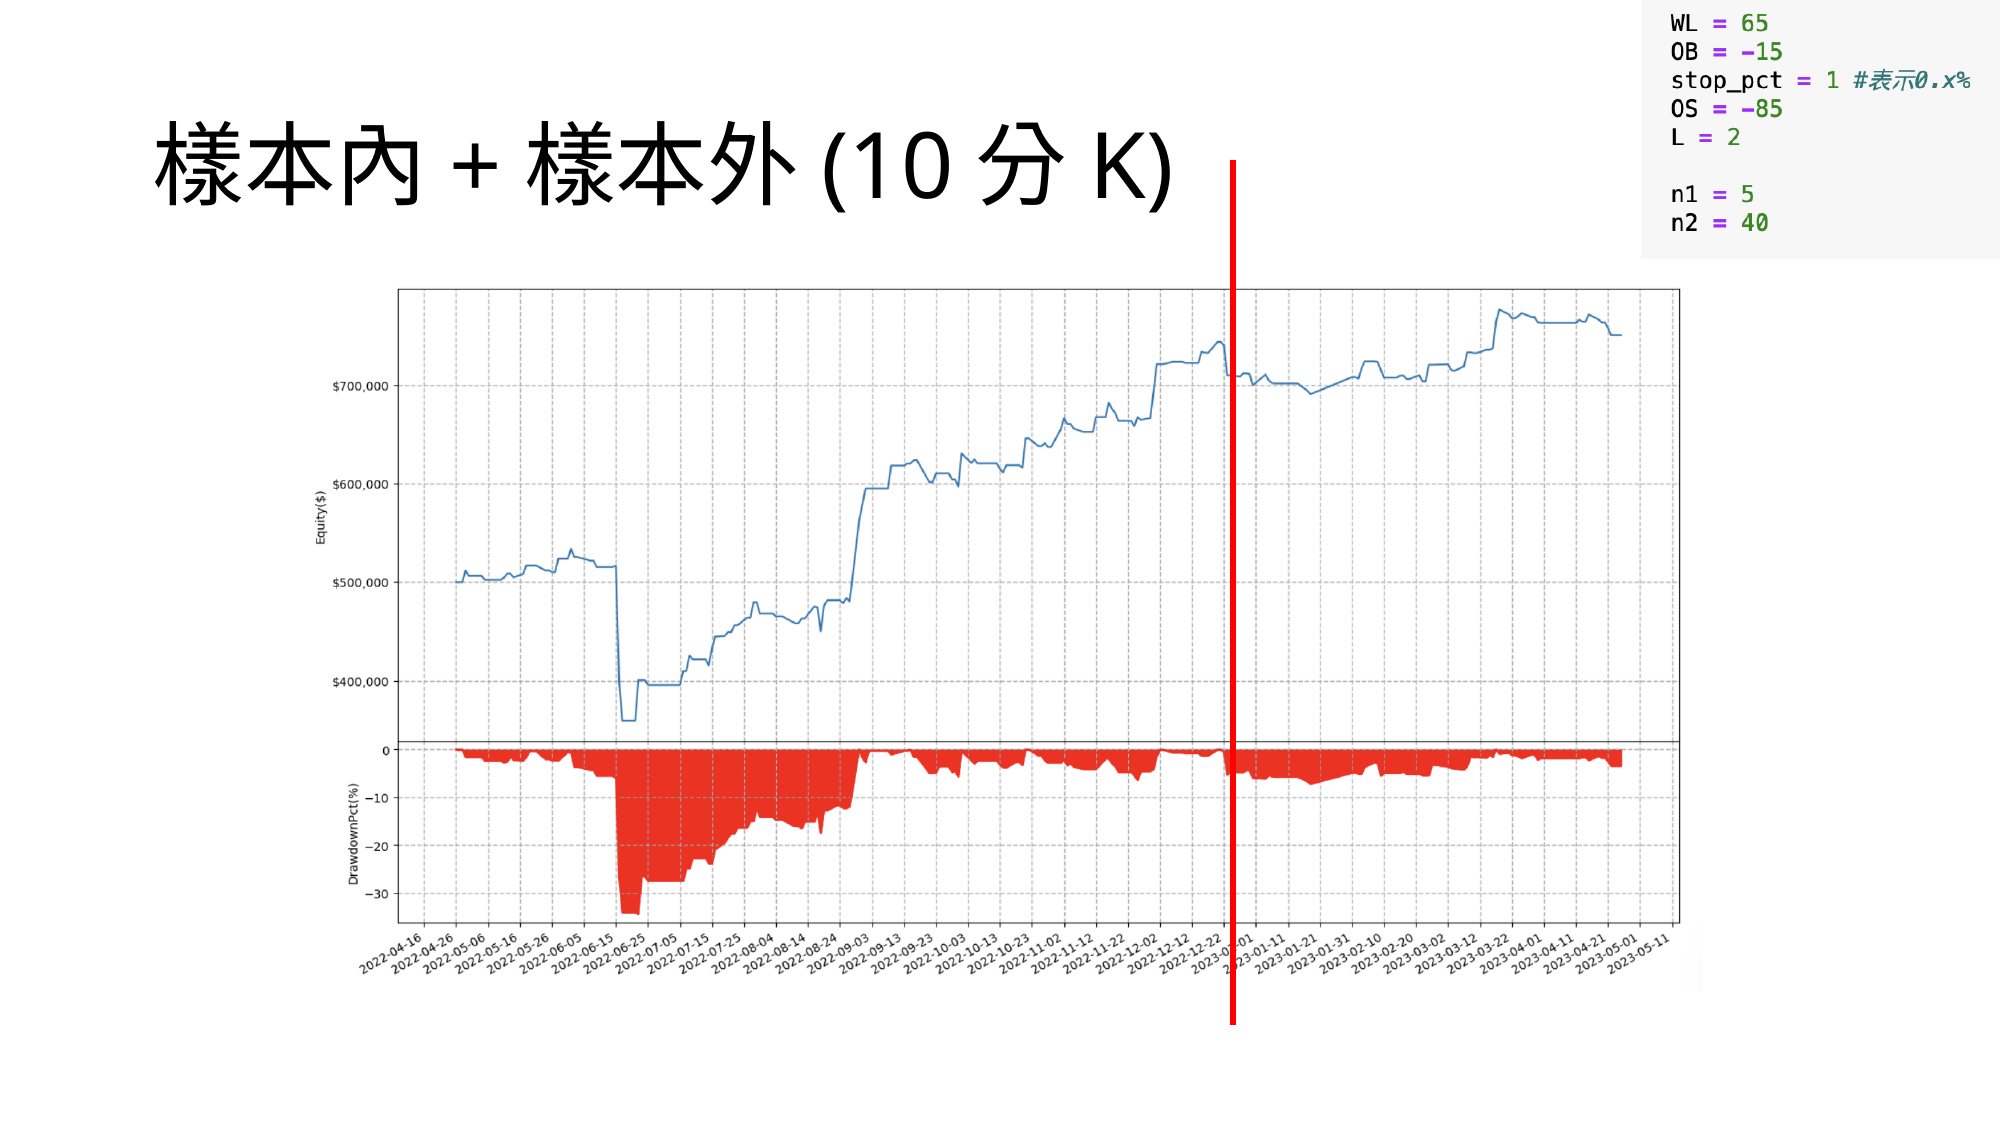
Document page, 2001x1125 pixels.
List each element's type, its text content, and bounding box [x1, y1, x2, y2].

title 樣本內+樣本外(10分K) [137, 59, 1863, 278]
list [1234, 277, 1703, 992]
picture [1641, 0, 2000, 259]
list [297, 277, 1232, 992]
